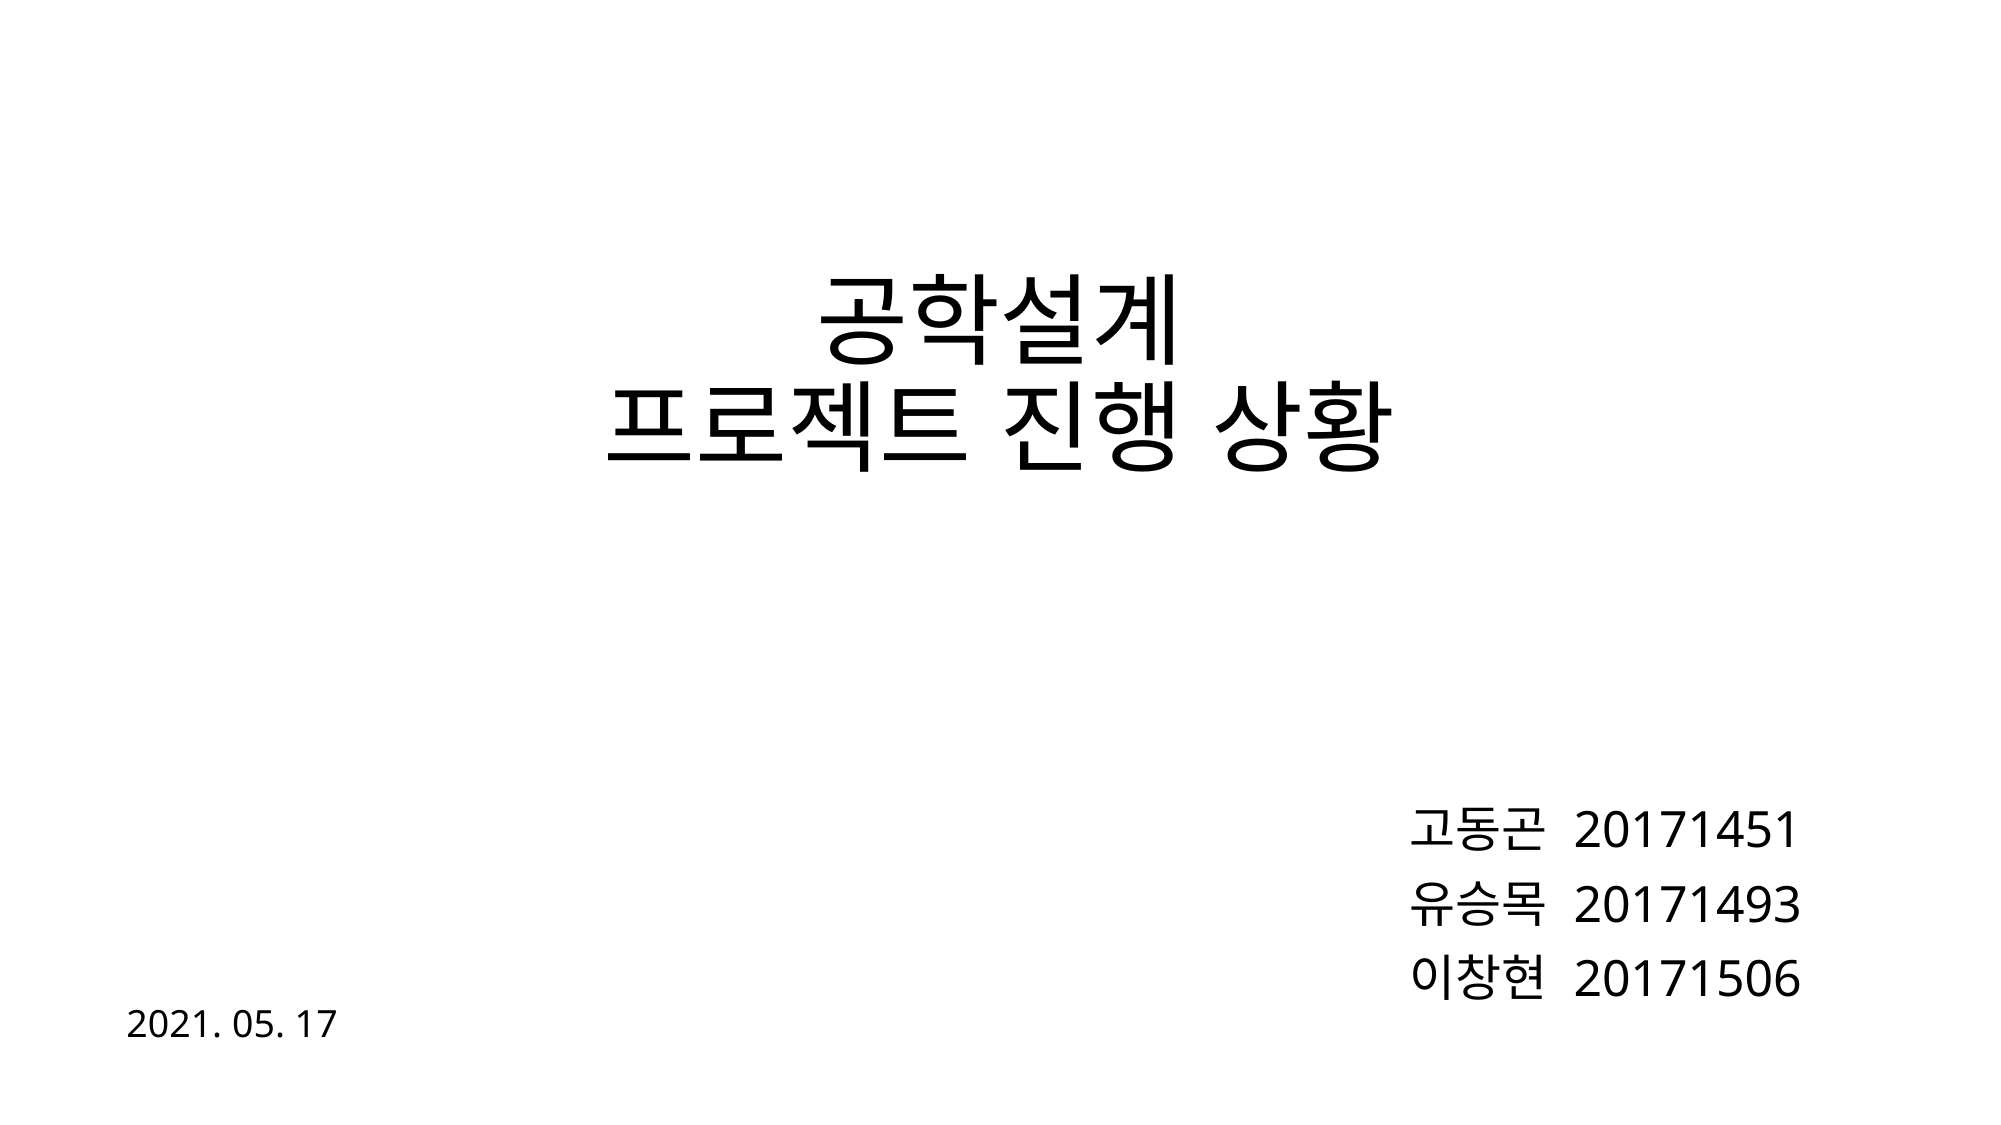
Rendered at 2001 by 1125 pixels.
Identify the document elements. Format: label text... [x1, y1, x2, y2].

text_box 2021. 05. 17 [111, 992, 389, 1052]
text_box 공학설계 프로젝트 진행 상황 [249, 102, 1750, 495]
text_box 고동곤 20171451 유승목 20171493 이창현 20171506 [1258, 796, 1817, 1050]
